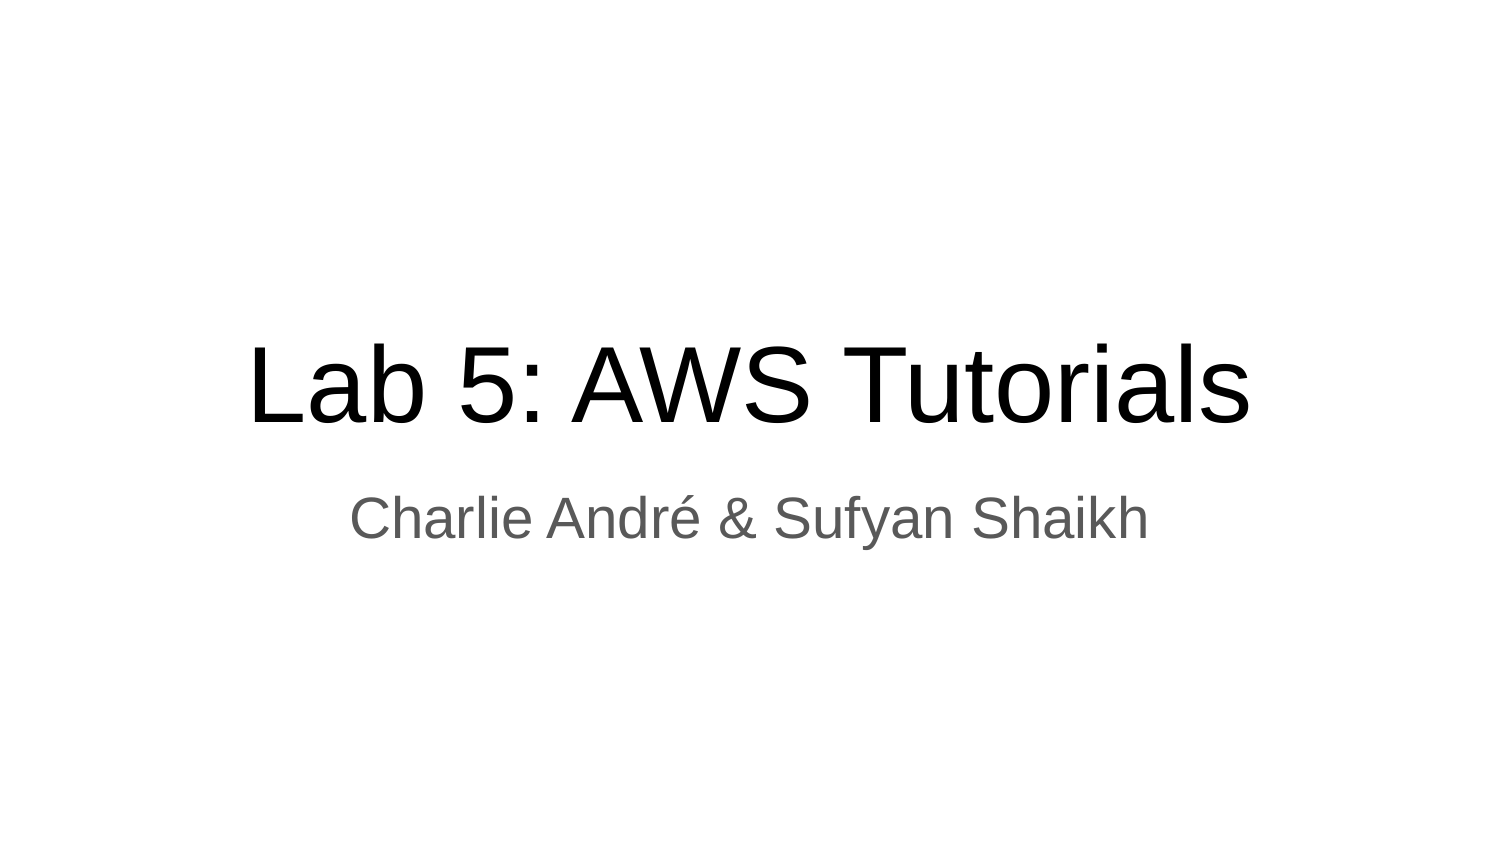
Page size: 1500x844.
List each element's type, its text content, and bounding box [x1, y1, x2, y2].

title Lab 5: AWS Tutorials [51, 122, 1449, 459]
subtitle Charlie André & Sufyan Shaikh [51, 464, 1449, 595]
